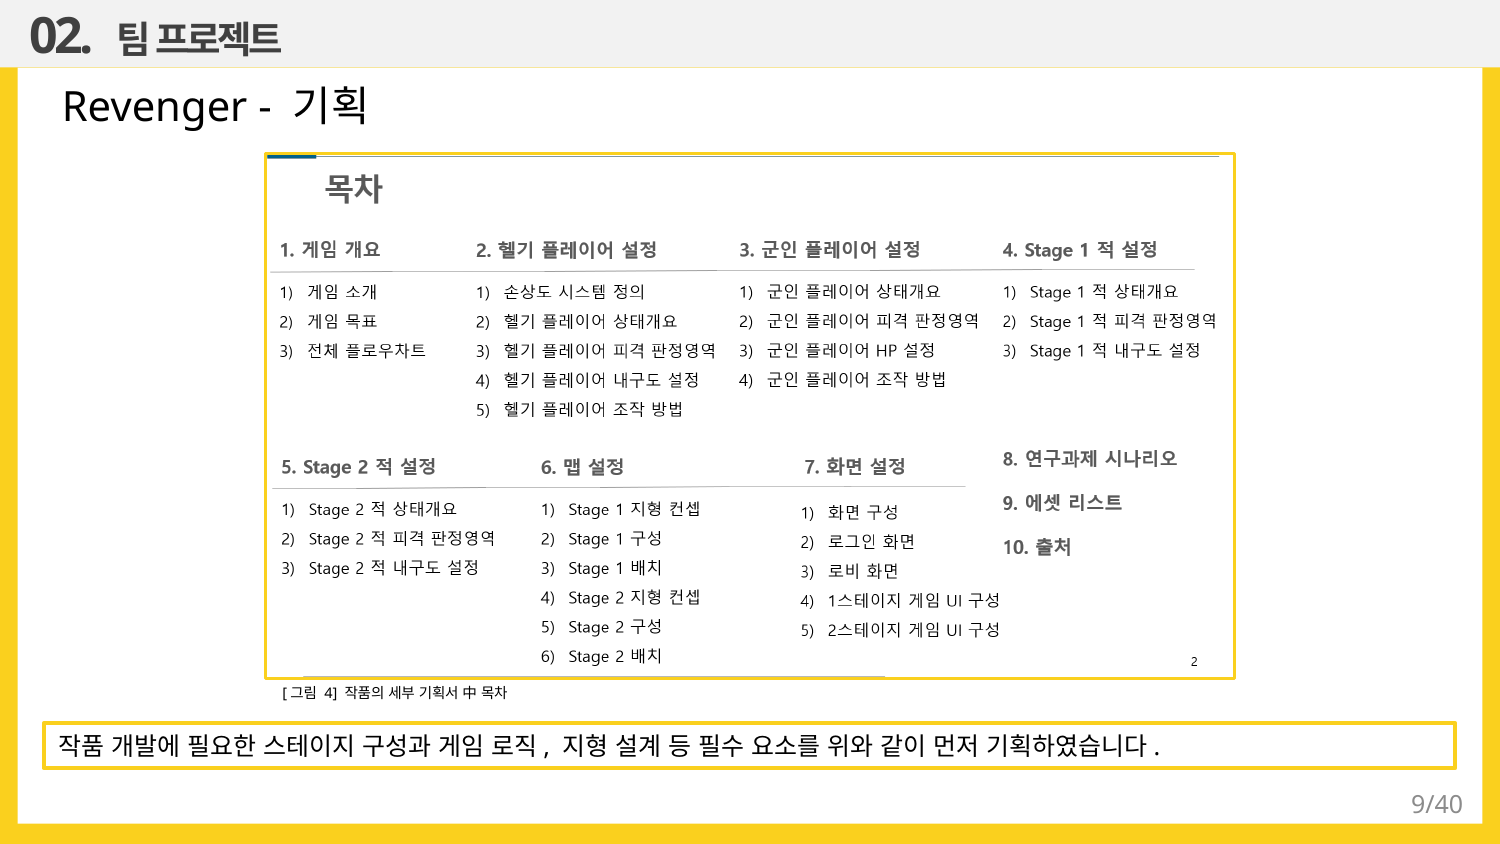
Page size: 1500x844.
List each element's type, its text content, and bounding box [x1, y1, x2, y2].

text_box [그림 4] 작품의 세부 기획서 中 목차 [267, 685, 786, 709]
text_box [16, 70, 1484, 826]
text_box 작품 개발에 필요한 스테이지 구성과 게임 로직, 지형 설계 등 필수 요소를 위와 같이 먼저 기획하였습니다. [42, 721, 1457, 770]
text_box 02. 팀 프로젝트 [0, 0, 1500, 70]
picture [267, 154, 1233, 677]
slide_number 9/40 [1368, 786, 1479, 826]
text_box Revenger - 기획 [15, 71, 445, 137]
